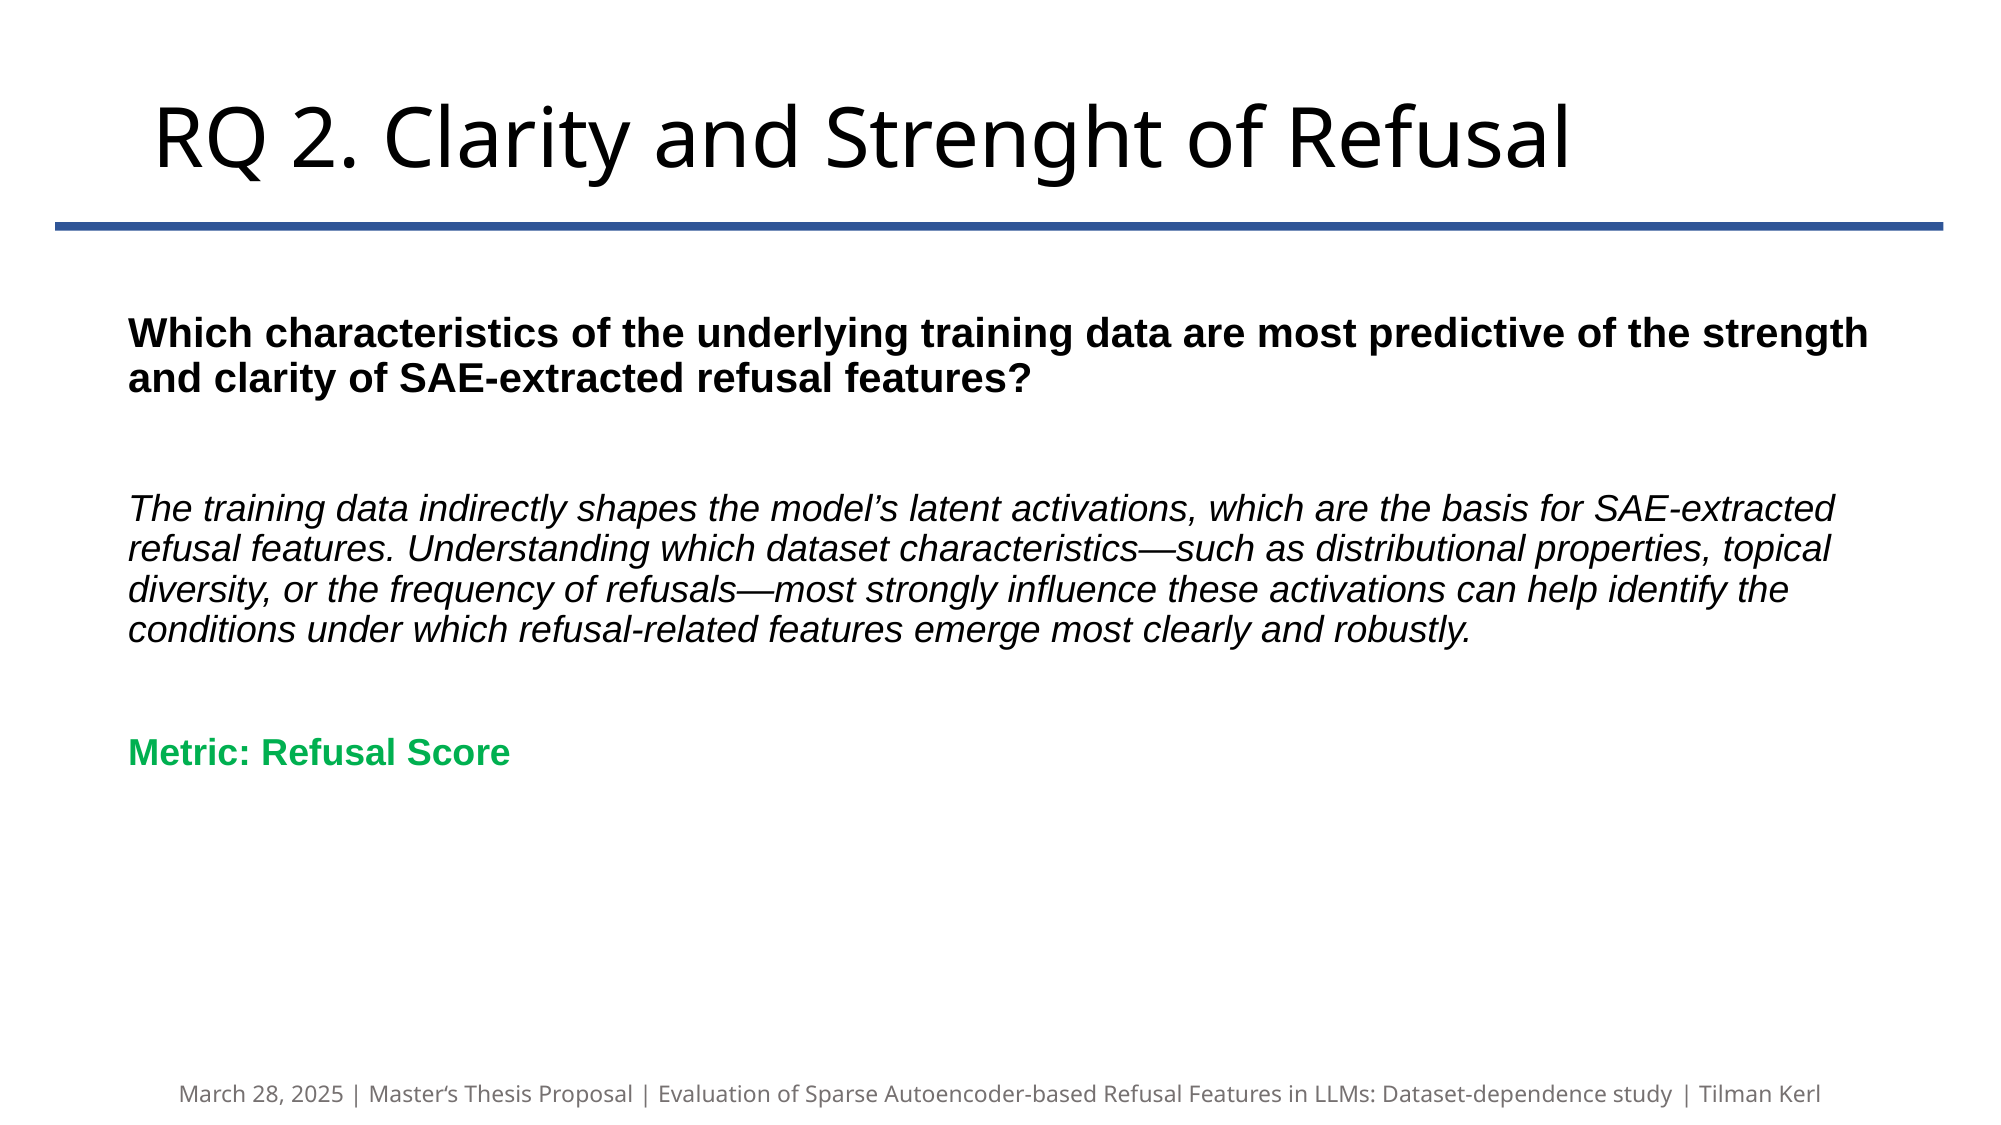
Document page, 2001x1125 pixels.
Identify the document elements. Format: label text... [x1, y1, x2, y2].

text_box March 28, 2025 | Master‘s Thesis Proposal | Evaluation of Sparse Autoencoder-based Refusal Features in LLMs: Dataset-dependence study​ | Tilman Kerl [144, 1068, 1856, 1119]
title RQ 2. Clarity and Strenght of Refusal [137, 59, 1863, 222]
list Which characteristics of the underlying training data are most predictive of the strength and clarity of SAE-extracted refusal features? The training data indirectly shapes the model’s latent activations, which are the basis for SAE-extracted refusal features. Understanding which dataset characteristics—such as distributional properties, topical diversity, or the frequency of refusals—most strongly influence these activations can help identify the conditions under which refusal-related features emerge most clearly and robustly. Metric: Refusal Score [113, 304, 1942, 918]
